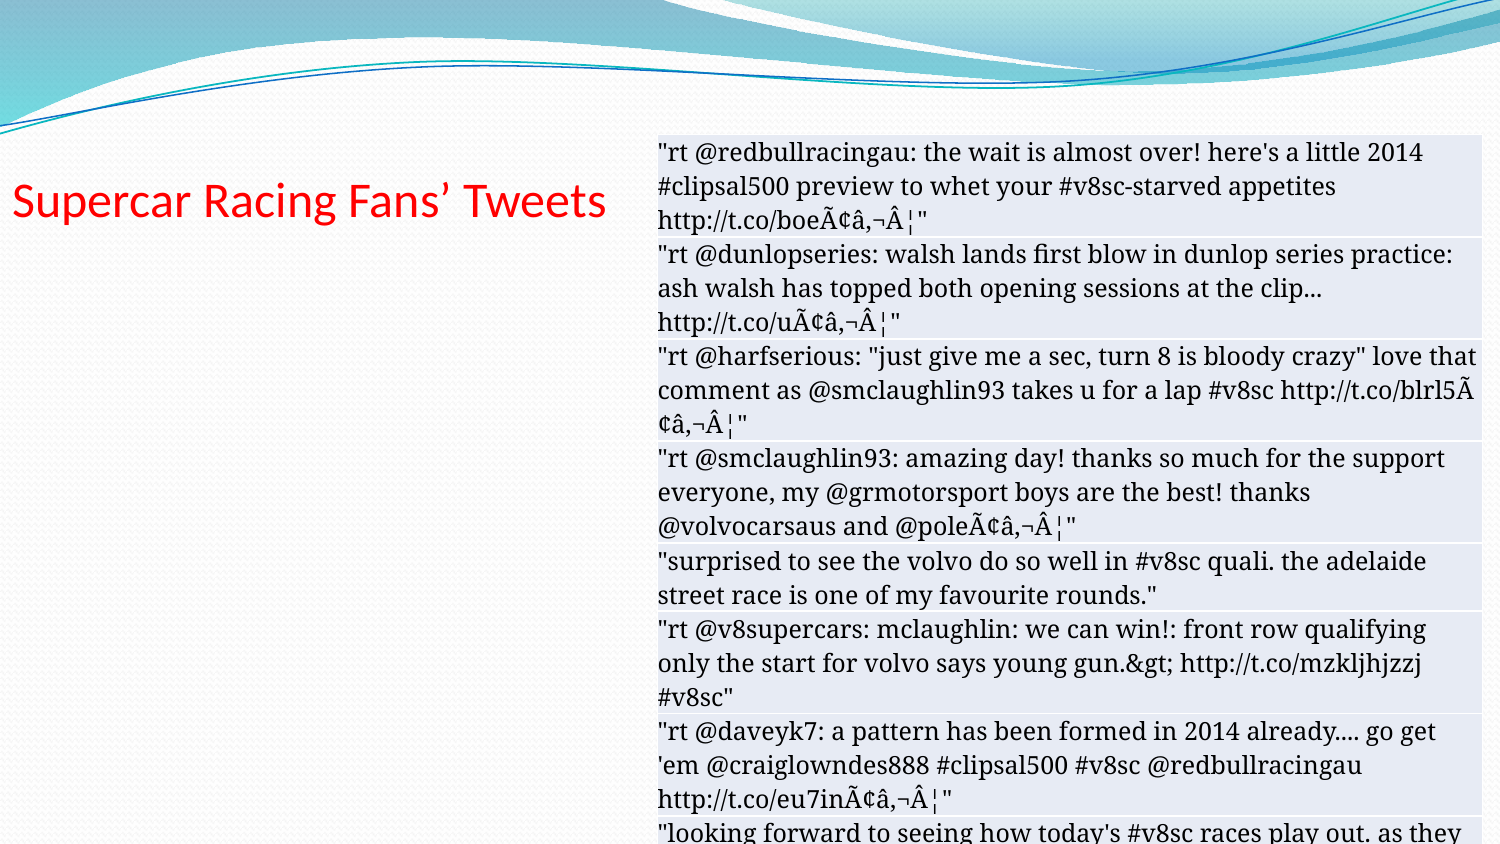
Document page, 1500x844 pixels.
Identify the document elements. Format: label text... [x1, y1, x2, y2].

table_cell "looking forward to seeing how today's #v8sc races play out. as they say, the bullshit stops when the flag drops!" [658, 817, 1482, 844]
table_cell "rt @harfserious: "just give me a sec, turn 8 is bloody crazy" love that comment as @smclaughlin93 takes u for a lap #v8sc http://t.co/blrl5Ã¢â‚¬Â¦" [658, 340, 1482, 440]
table_cell "rt @dunlopseries: walsh lands first blow in dunlop series practice: ash walsh has topped both opening sessions at the clip... http://t.co/uÃ¢â‚¬Â¦" [658, 238, 1482, 338]
table_cell "surprised to see the volvo do so well in #v8sc quali. the adelaide street race is one of my favourite rounds." [658, 544, 1482, 610]
table_cell "rt @daveyk7: a pattern has been formed in 2014 already.... go get 'em @craiglowndes888 #clipsal500 #v8sc @redbullracingau http://t.co/eu7inÃ¢â‚¬Â¦" [658, 714, 1482, 815]
title Supercar Racing Fans’ Tweets [12, 86, 700, 228]
table_header "rt @redbullracingau: the wait is almost over! here's a little 2014 #clipsal500 preview to whet your #v8sc-starved appetites http://t.co/boeÃ¢â‚¬Â¦" [658, 135, 1482, 236]
table_cell "rt @smclaughlin93: amazing day! thanks so much for the support everyone, my @grmotorsport boys are the best! thanks @volvocarsaus and @poleÃ¢â‚¬Â¦" [658, 442, 1482, 542]
table_cell "rt @v8supercars: mclaughlin: we can win!: front row qualifying only the start for volvo says young gun.&gt; http://t.co/mzkljhjzzj #v8sc" [658, 612, 1482, 713]
